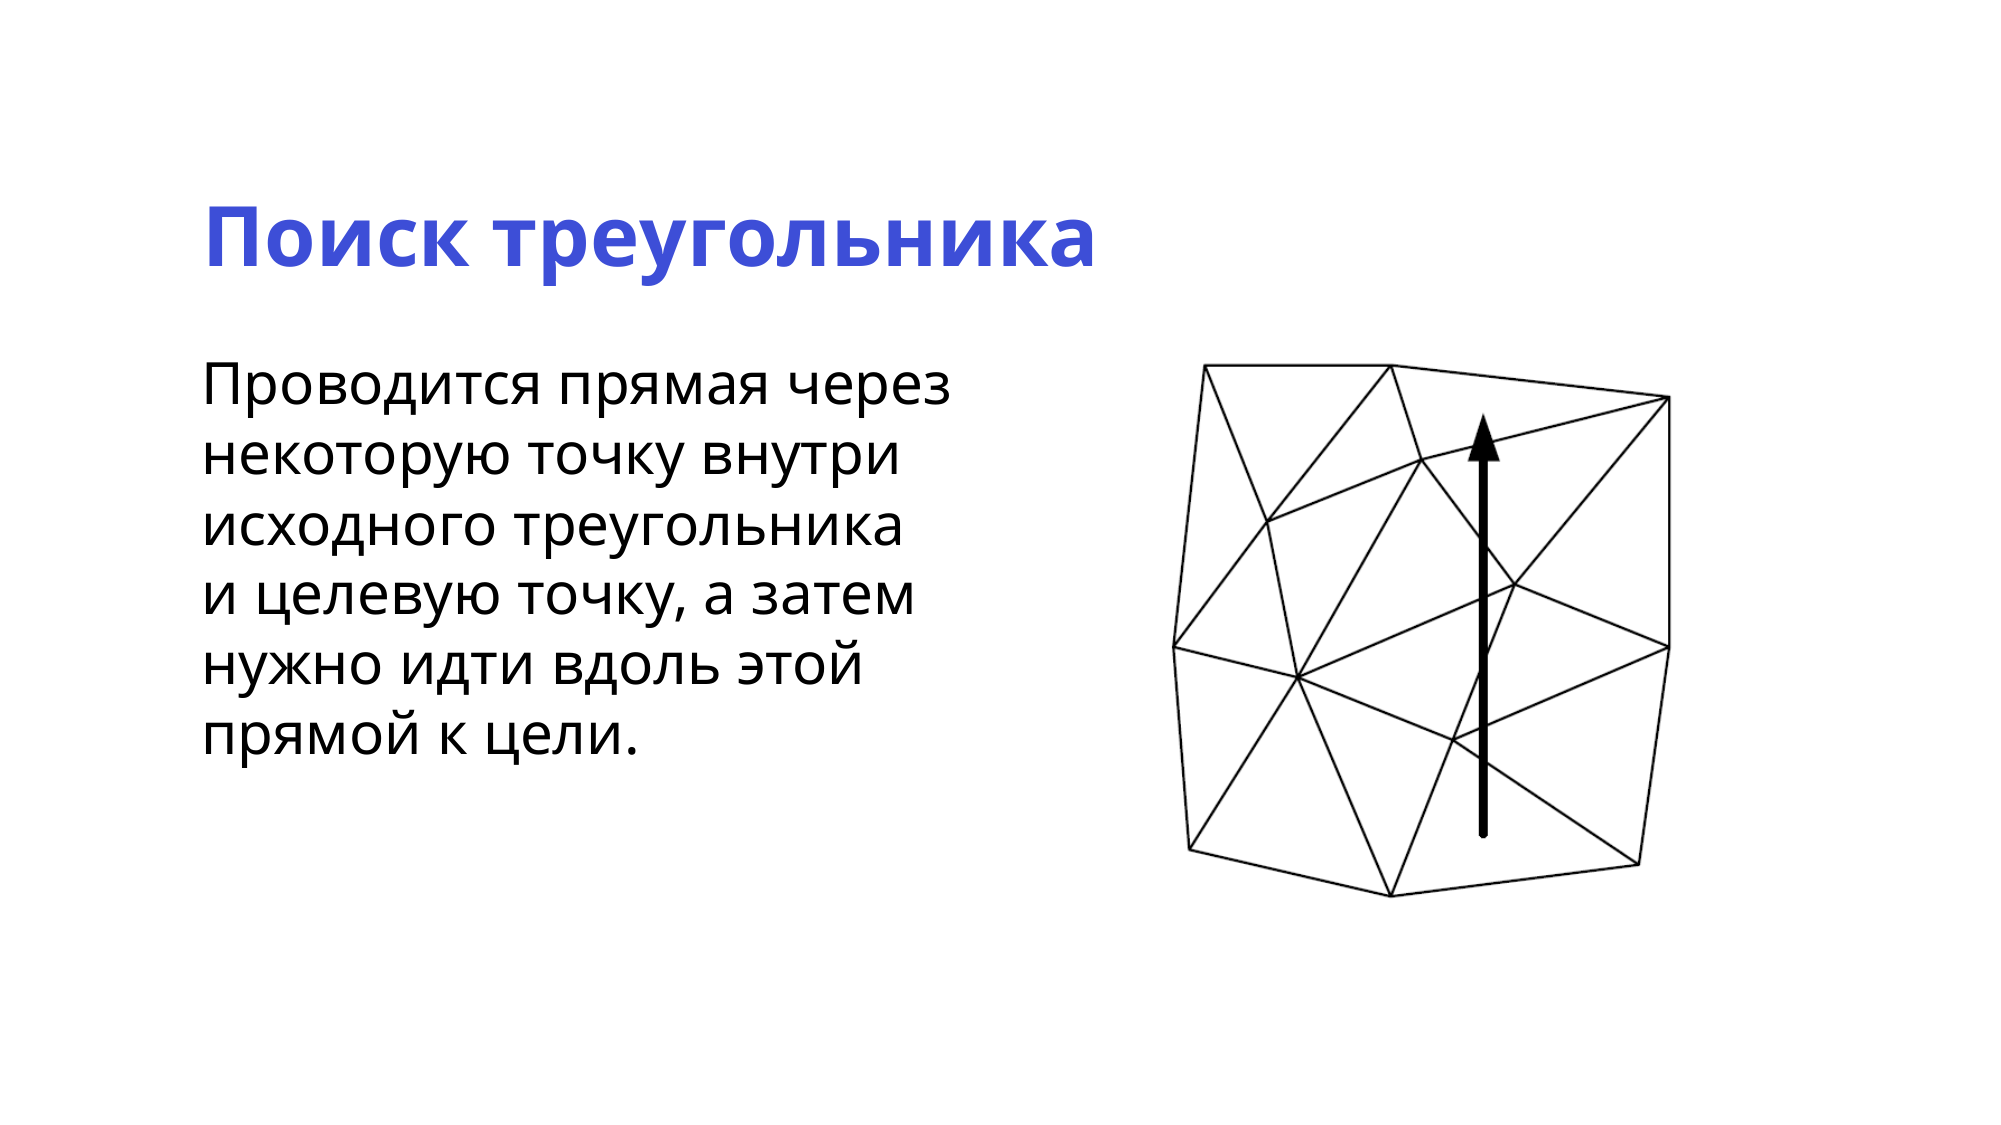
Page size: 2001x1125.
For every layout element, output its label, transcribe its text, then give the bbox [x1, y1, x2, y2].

text_box Поиск треугольника [187, 187, 1820, 307]
text_box Проводится прямая через некоторую точку внутри исходного треугольника и целевую точку, а затем нужно идти вдоль этой прямой к цели. [186, 339, 1000, 774]
picture [1153, 340, 1703, 911]
